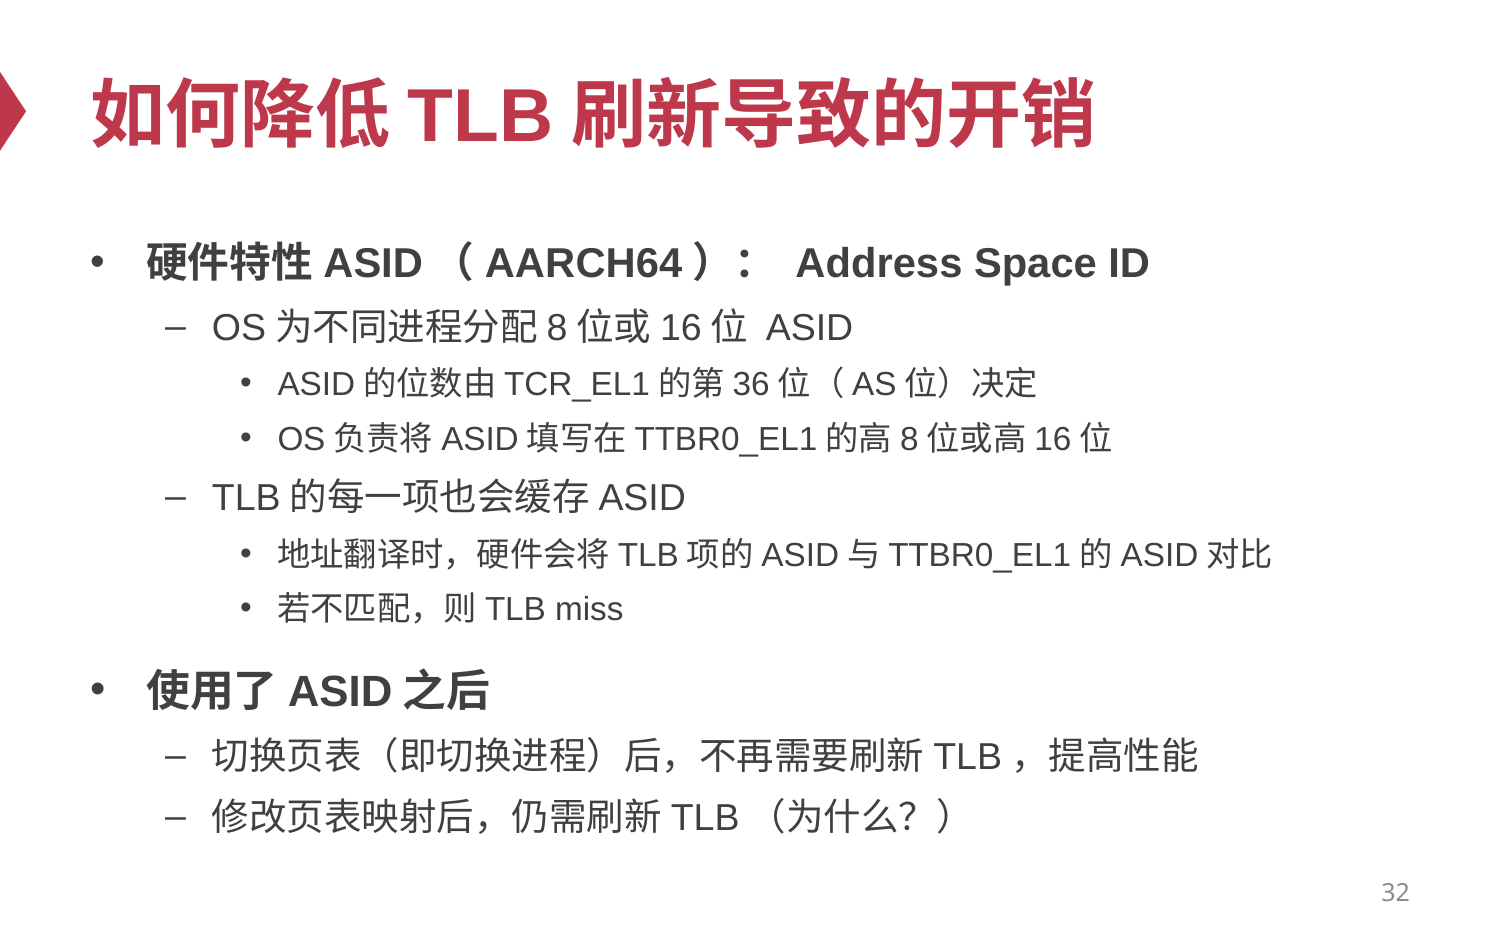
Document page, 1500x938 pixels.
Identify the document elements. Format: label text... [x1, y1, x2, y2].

title 如何降低TLB刷新导致的开销 [75, 37, 1425, 186]
list 硬件特性ASID（AARCH64）： Address Space ID OS为不同进程分配8位或16位 ASID ASID的位数由TCR_EL1的第36位（AS位）决定 OS负责将ASID填写在TTBR0_EL1的高8位或高16位 TLB的每一项也会缓存ASID 地址翻译时，硬件会将TLB项的ASID与TTBR0_EL1的ASID对比 若不匹配，则TLB miss 使用了ASID之后 切换页表（即切换进程）后，不再需要刷新TLB，提高性能 修改页表映射后，仍需刷新TLB（为什么？） [75, 218, 1425, 883]
slide_number 32 [1074, 868, 1425, 919]
